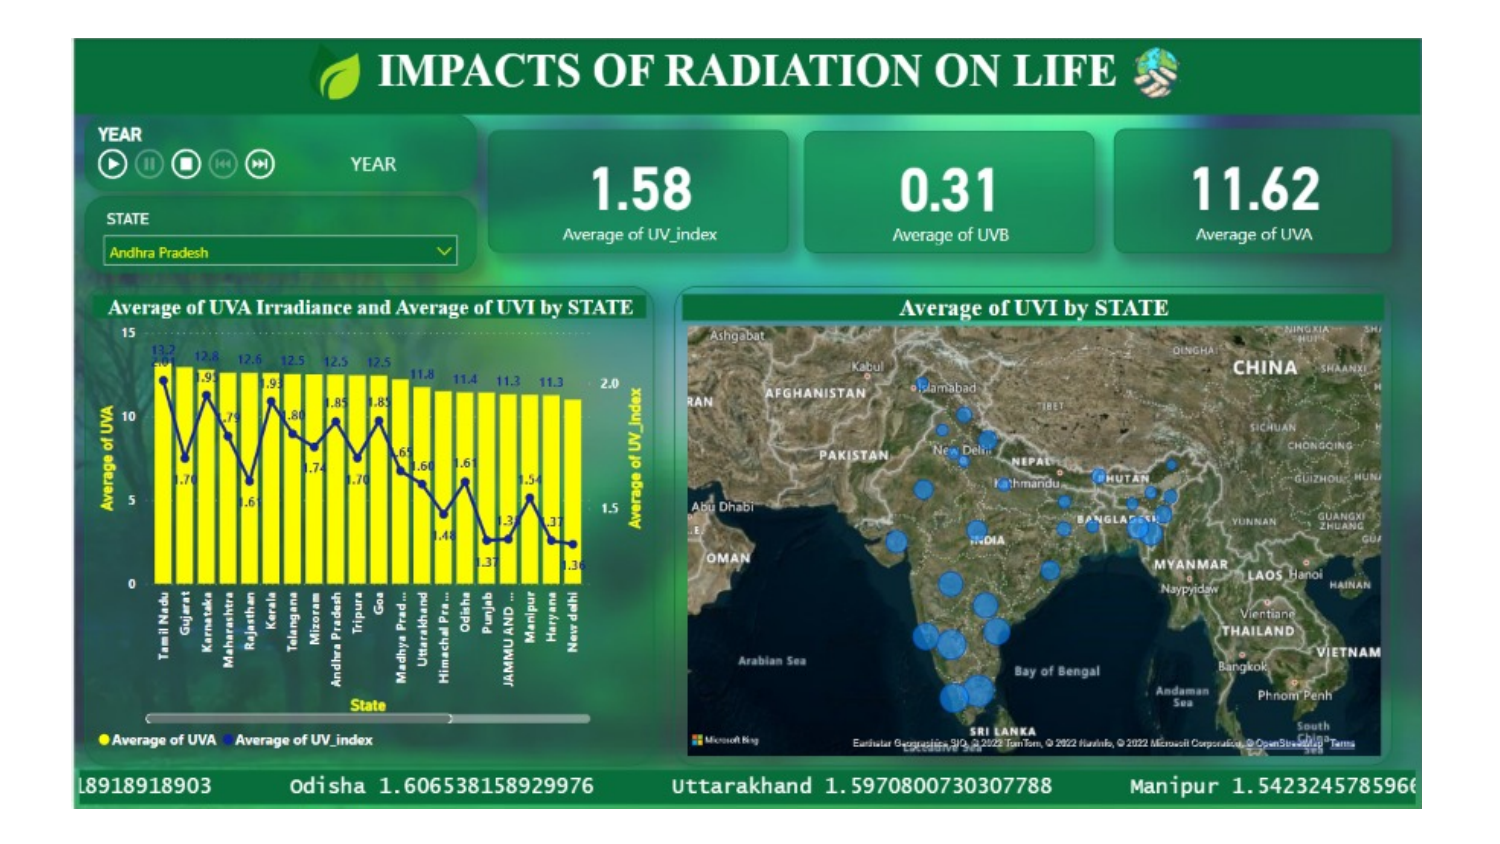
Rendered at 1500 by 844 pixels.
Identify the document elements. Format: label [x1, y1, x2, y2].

picture [71, 38, 1422, 810]
